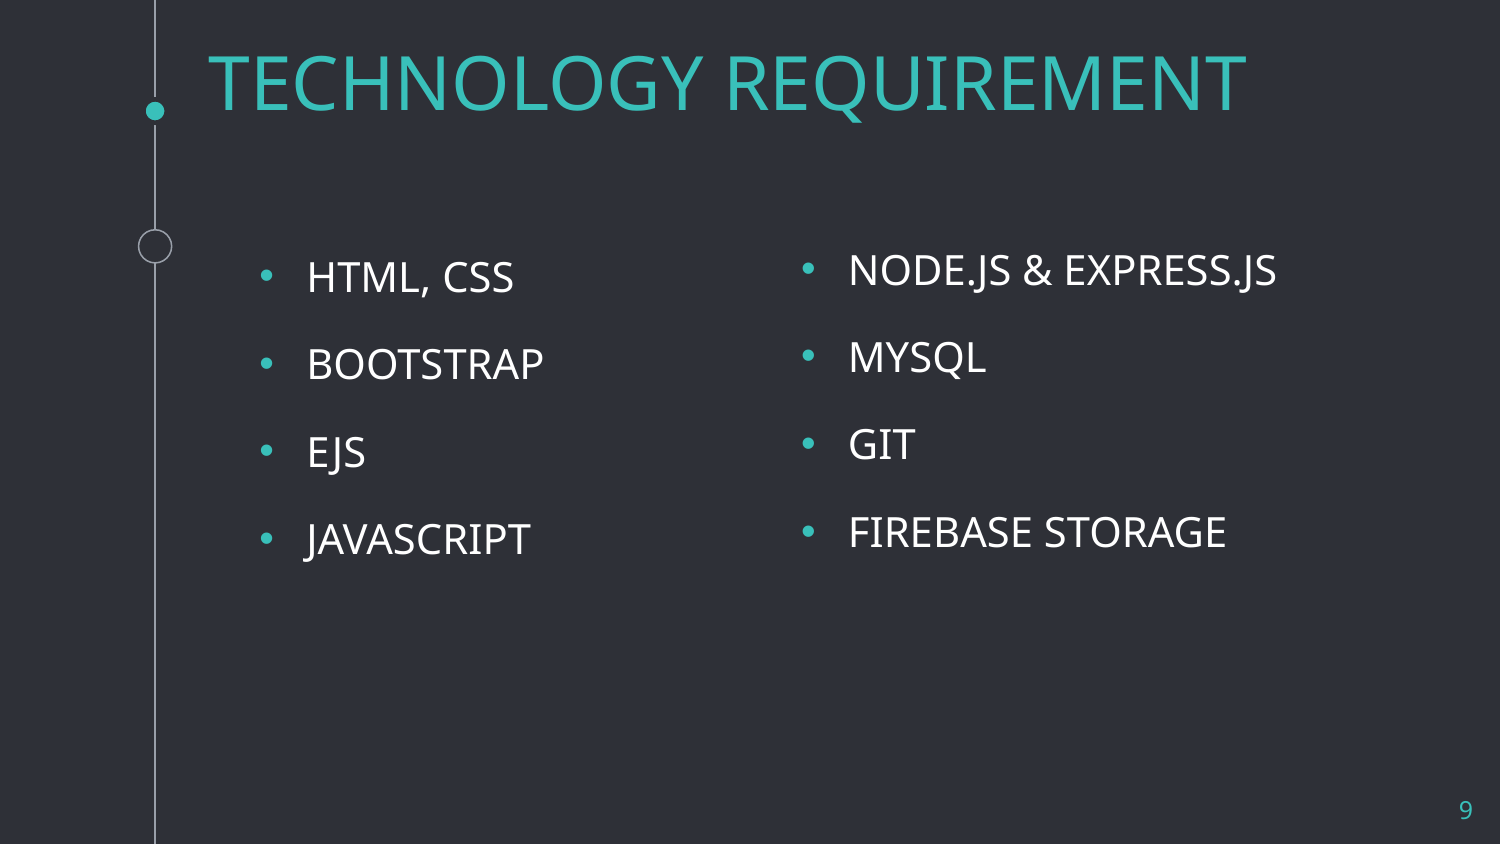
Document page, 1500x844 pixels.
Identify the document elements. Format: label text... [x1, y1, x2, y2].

list NODE.JS & EXPRESS.JS MYSQL GIT FIREBASE STORAGE [786, 203, 1334, 806]
list HTML, CSS BOOTSTRAP EJS JAVASCRIPT [244, 210, 639, 813]
slide_number 9 [1398, 779, 1489, 832]
title TECHNOLOGY REQUIREMENT [193, 31, 1500, 141]
